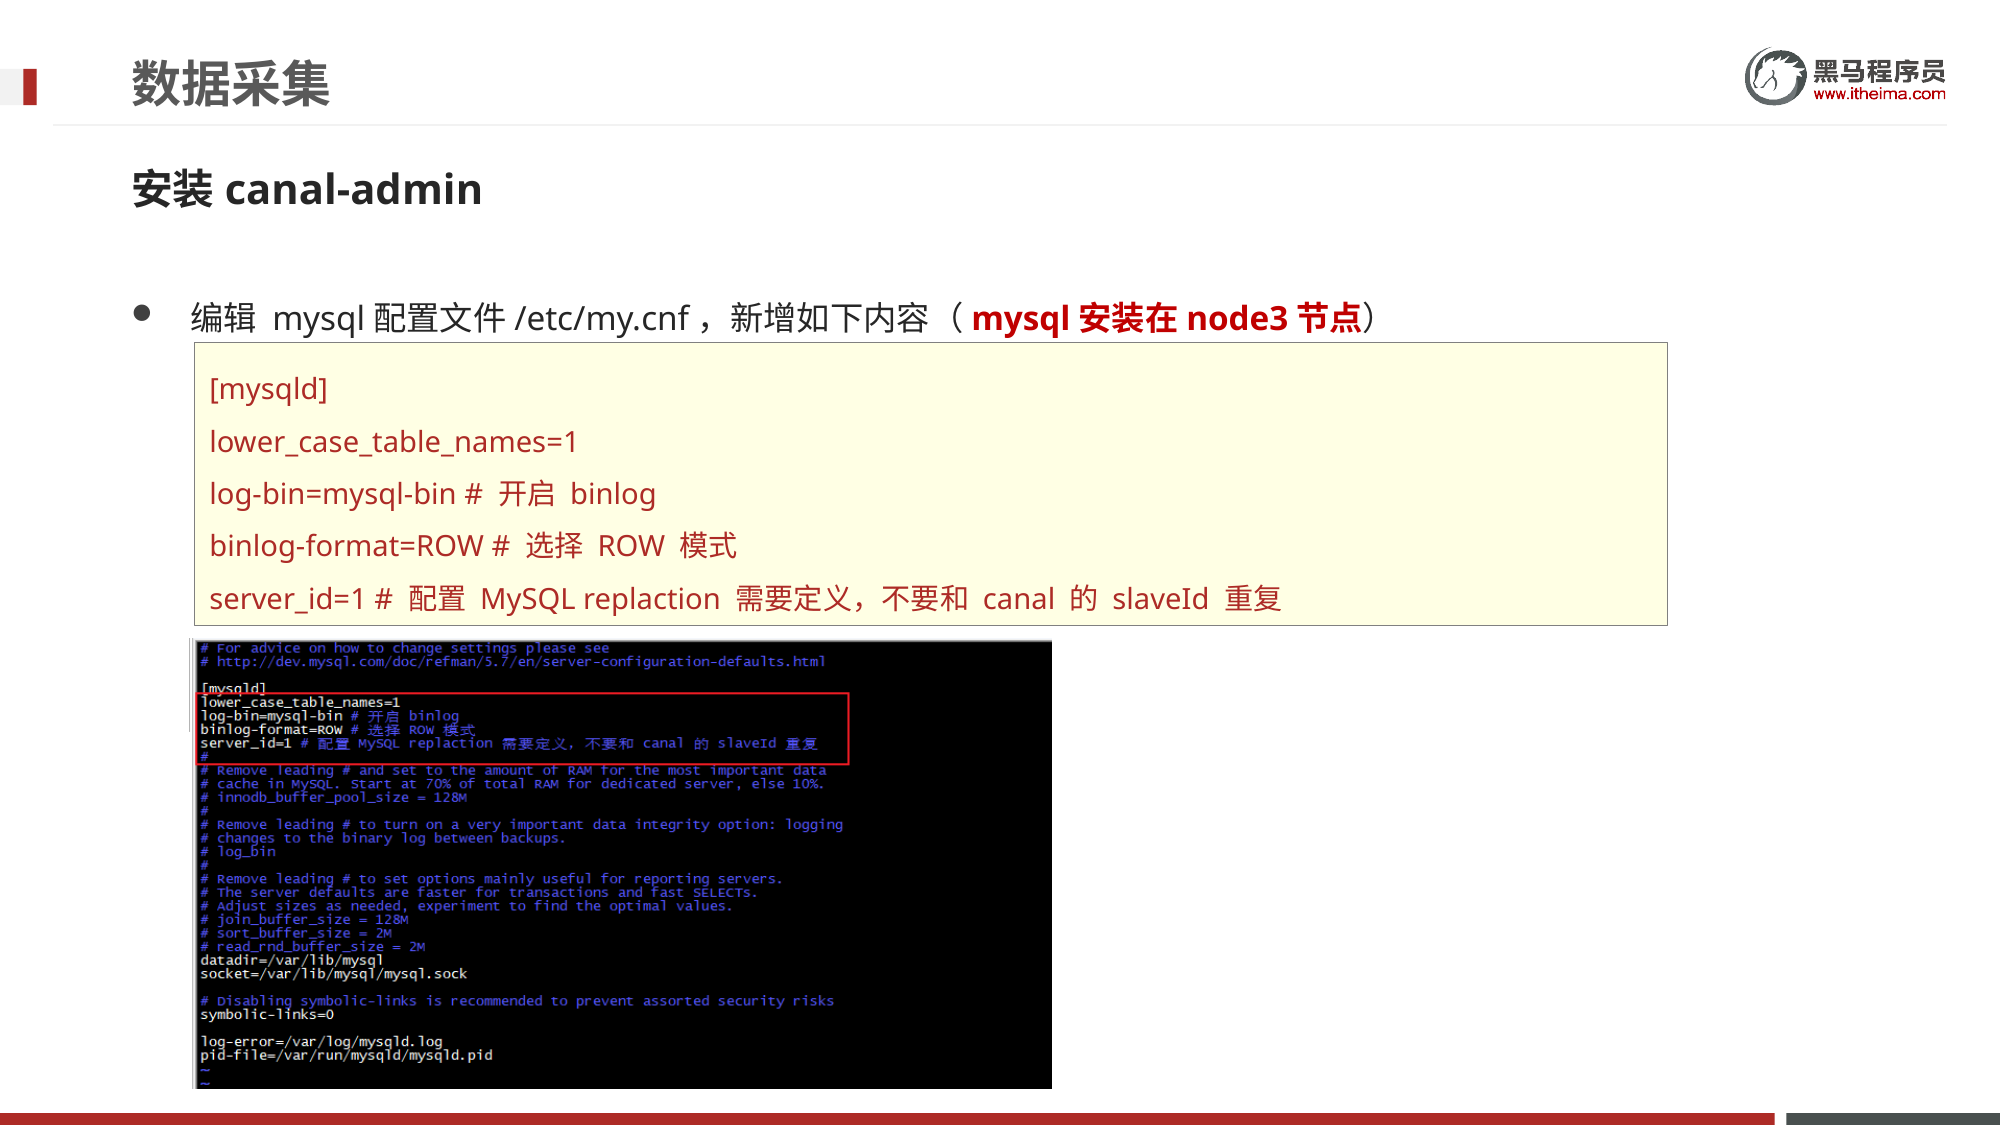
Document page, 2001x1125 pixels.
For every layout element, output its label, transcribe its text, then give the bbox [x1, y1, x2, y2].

list 编辑 mysql配置文件/etc/my.cnf，新增如下内容（mysql安装在node3节点） [116, 270, 1662, 699]
text_box [mysqld] lower_case_table_names=1 log-bin=mysql-bin # 开启 binlog binlog-format=ROW # 选择 ROW 模式 server_id=1 # 配置 MySQL replaction 需要定义，不要和 canal 的 slaveId 重复 [193, 340, 1669, 628]
title 数据采集 [116, 40, 1556, 125]
picture [189, 638, 1052, 1089]
picture [1744, 46, 1946, 106]
text_box 安装canal-admin [116, 145, 875, 231]
